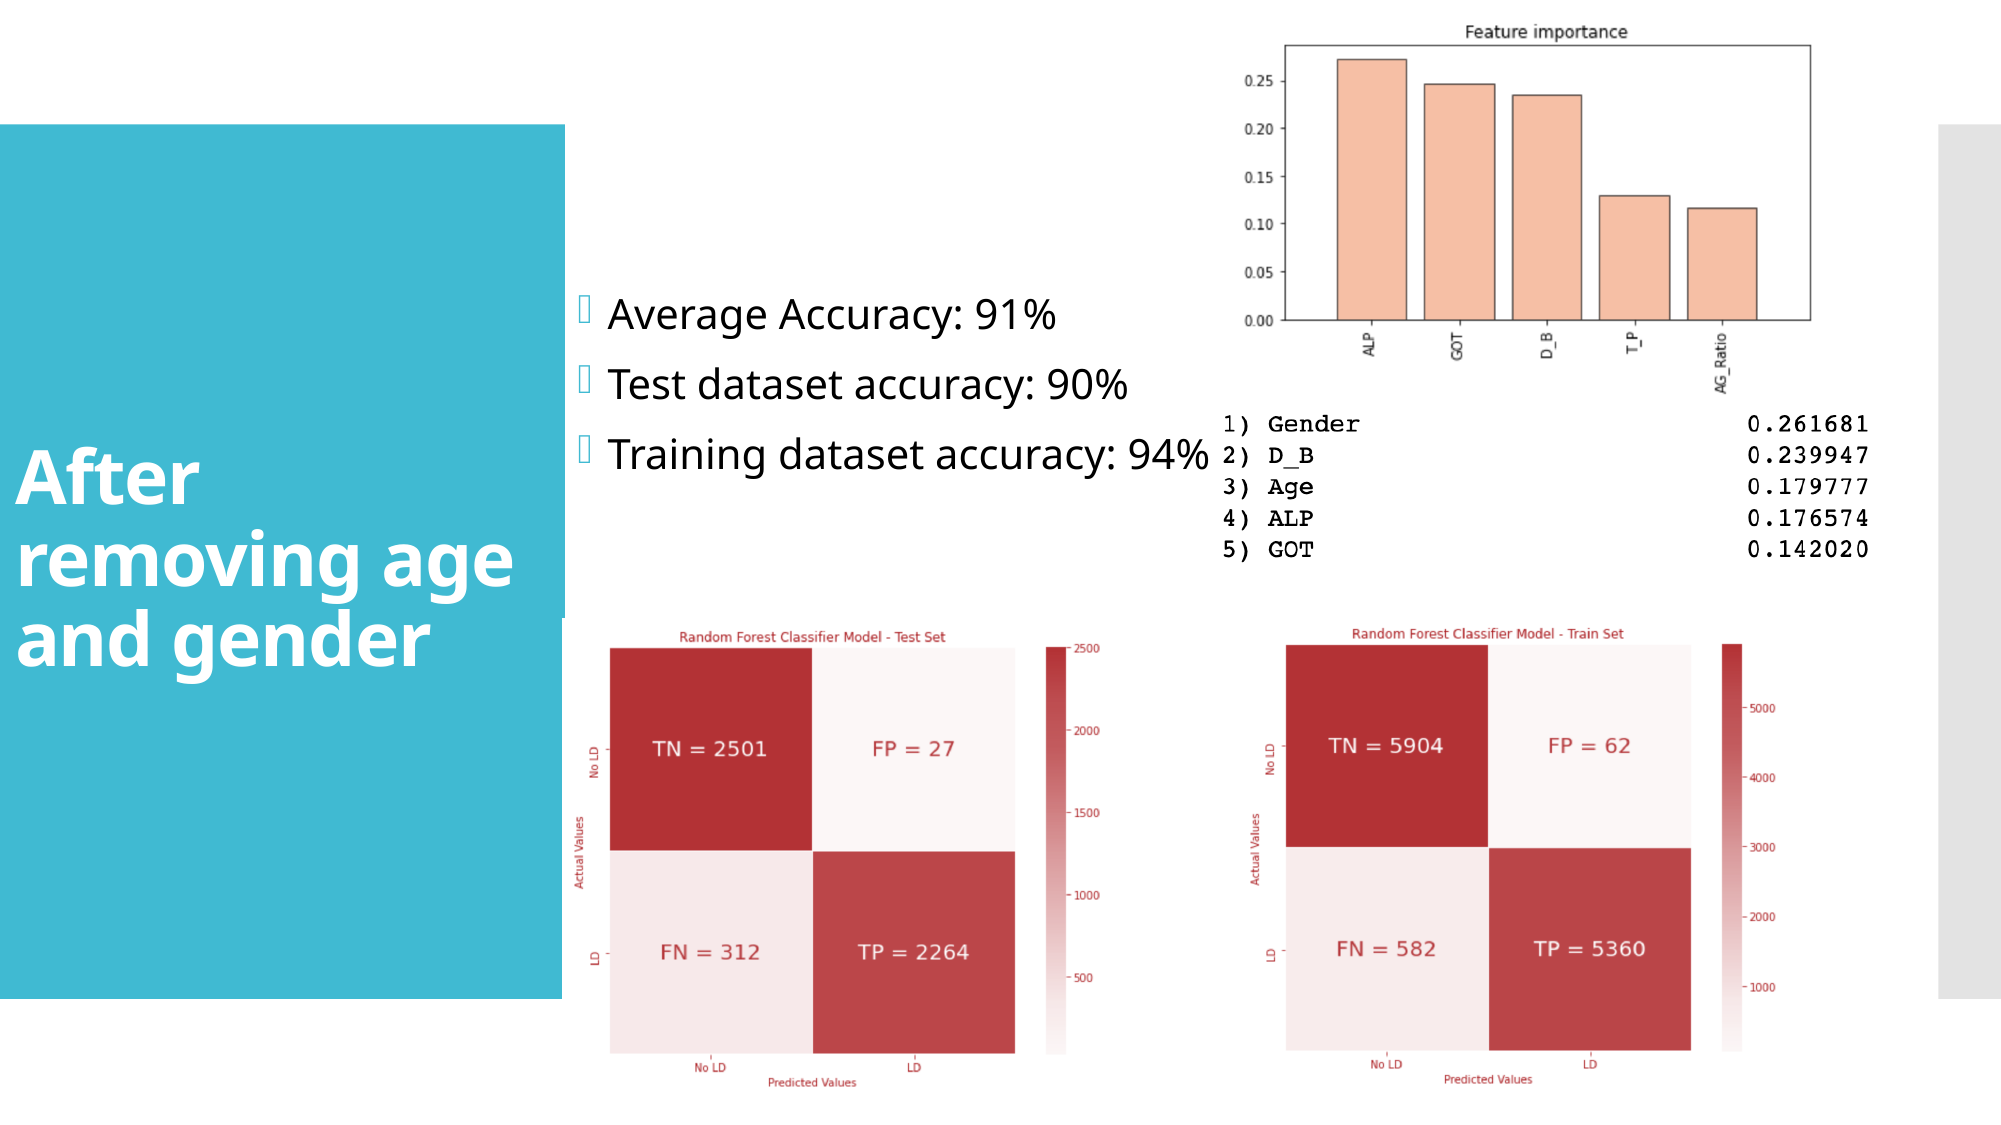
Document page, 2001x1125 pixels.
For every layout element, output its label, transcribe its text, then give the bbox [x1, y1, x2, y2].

picture [562, 618, 1106, 1096]
title After removing age and gender [0, 184, 562, 940]
picture [1237, 618, 1783, 1096]
list Average Accuracy: 91% Test dataset accuracy: 90% Training dataset accuracy: 94% [562, 0, 1763, 806]
picture [1218, 7, 1882, 575]
